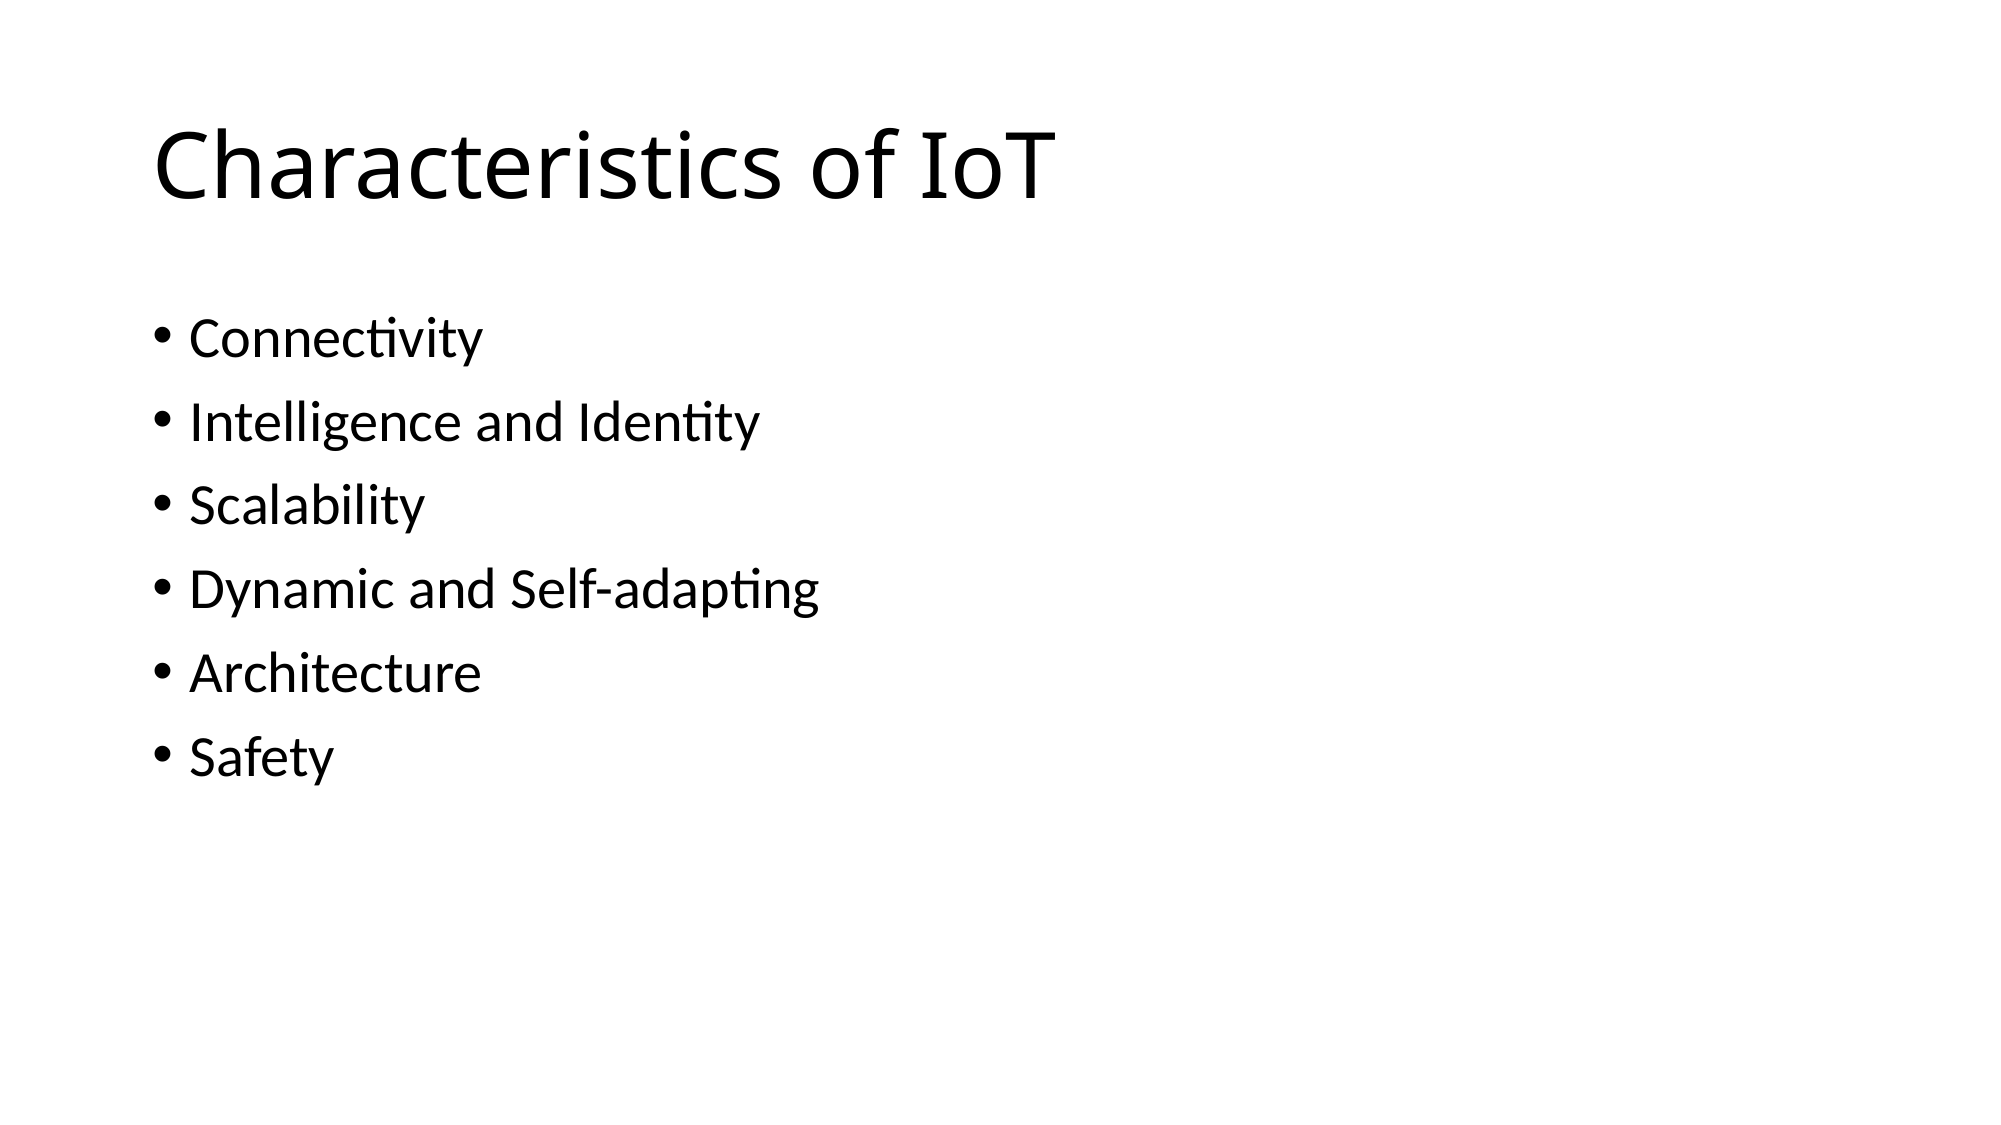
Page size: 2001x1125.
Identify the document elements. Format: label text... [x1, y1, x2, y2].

title Characteristics of IoT [137, 59, 1863, 278]
list Connectivity Intelligence and Identity Scalability Dynamic and Self-adapting Architecture Safety [137, 299, 1863, 1014]
